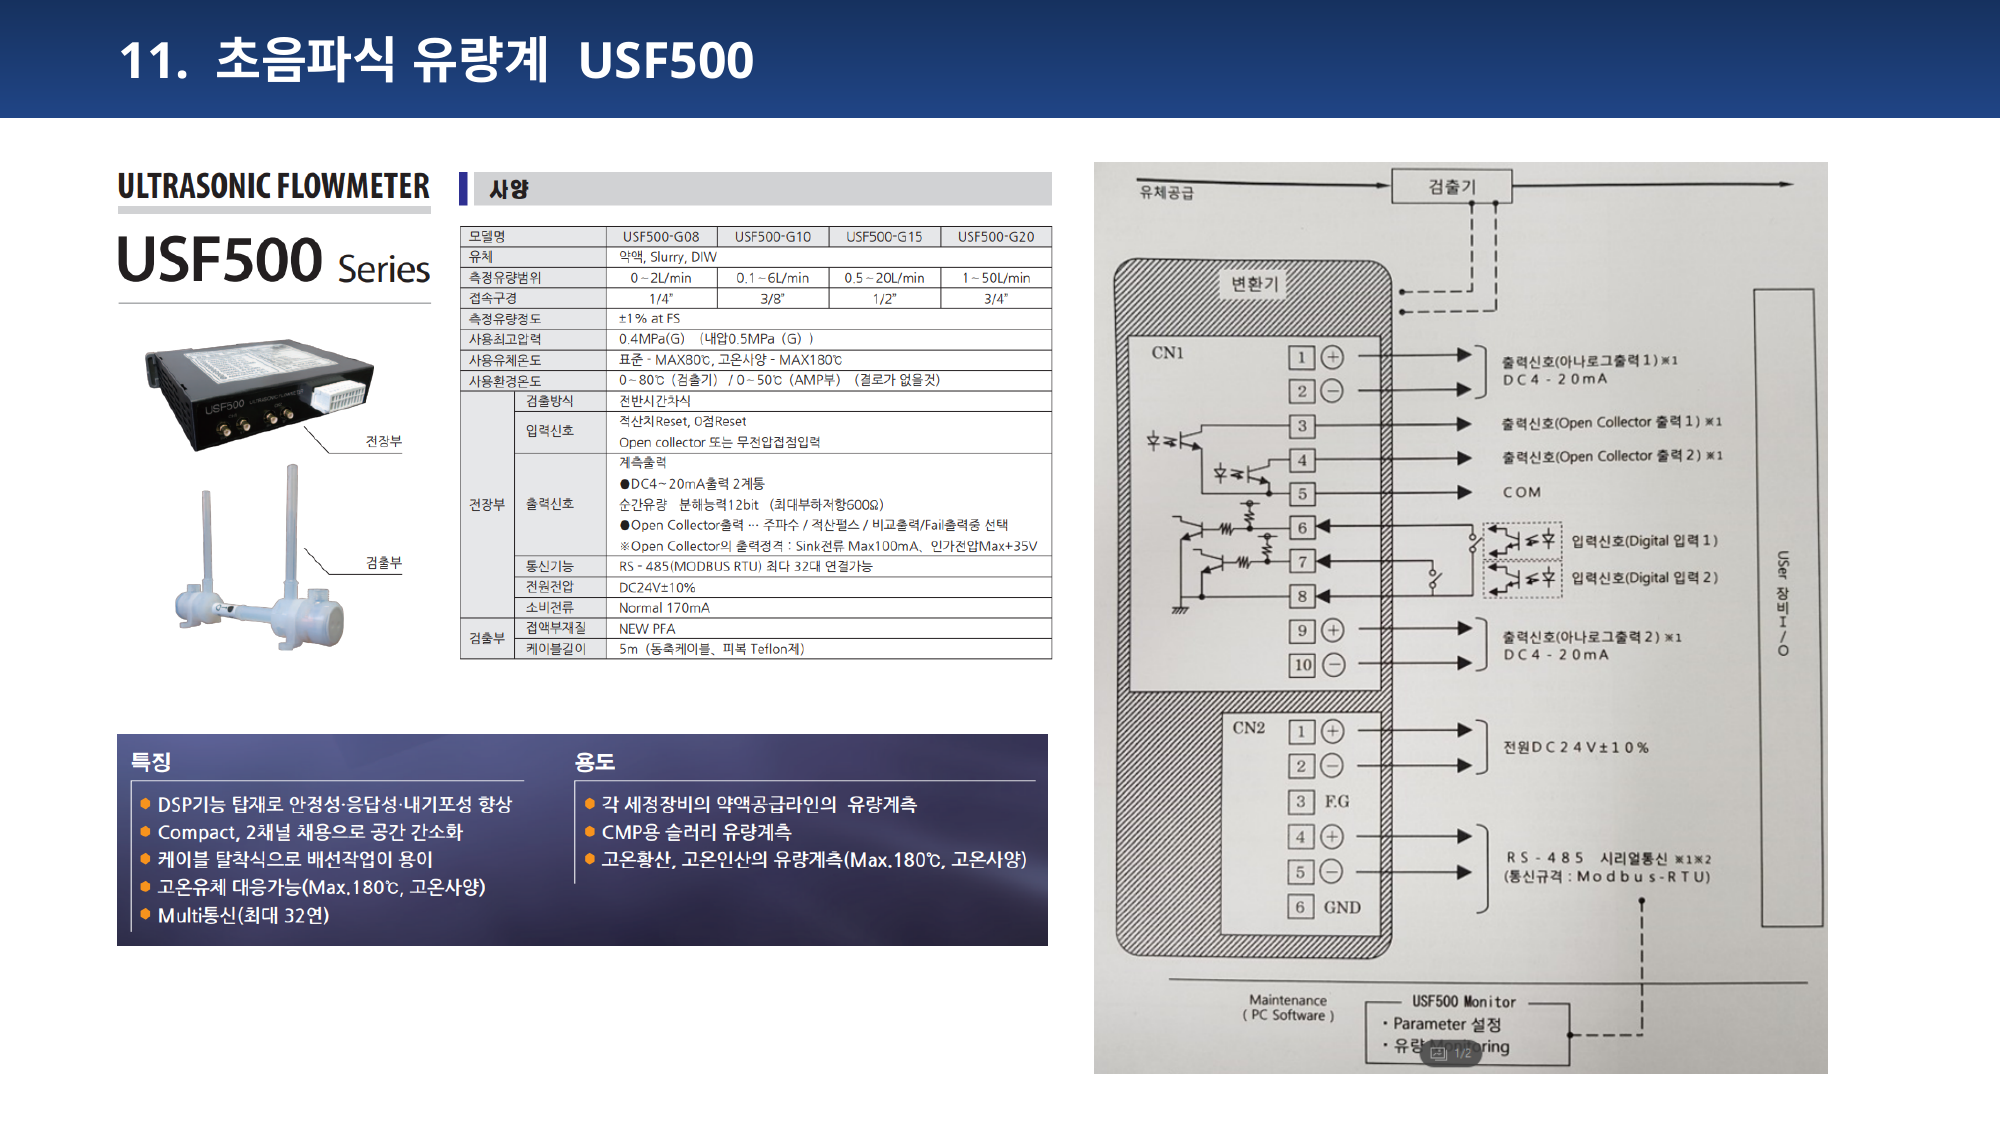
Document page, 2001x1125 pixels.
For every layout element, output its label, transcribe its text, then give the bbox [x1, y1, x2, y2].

picture [103, 162, 1059, 665]
text_box 11. 초음파식 유량계 USF500 [0, 0, 2000, 118]
picture [1094, 162, 1828, 1074]
picture [117, 734, 1048, 946]
